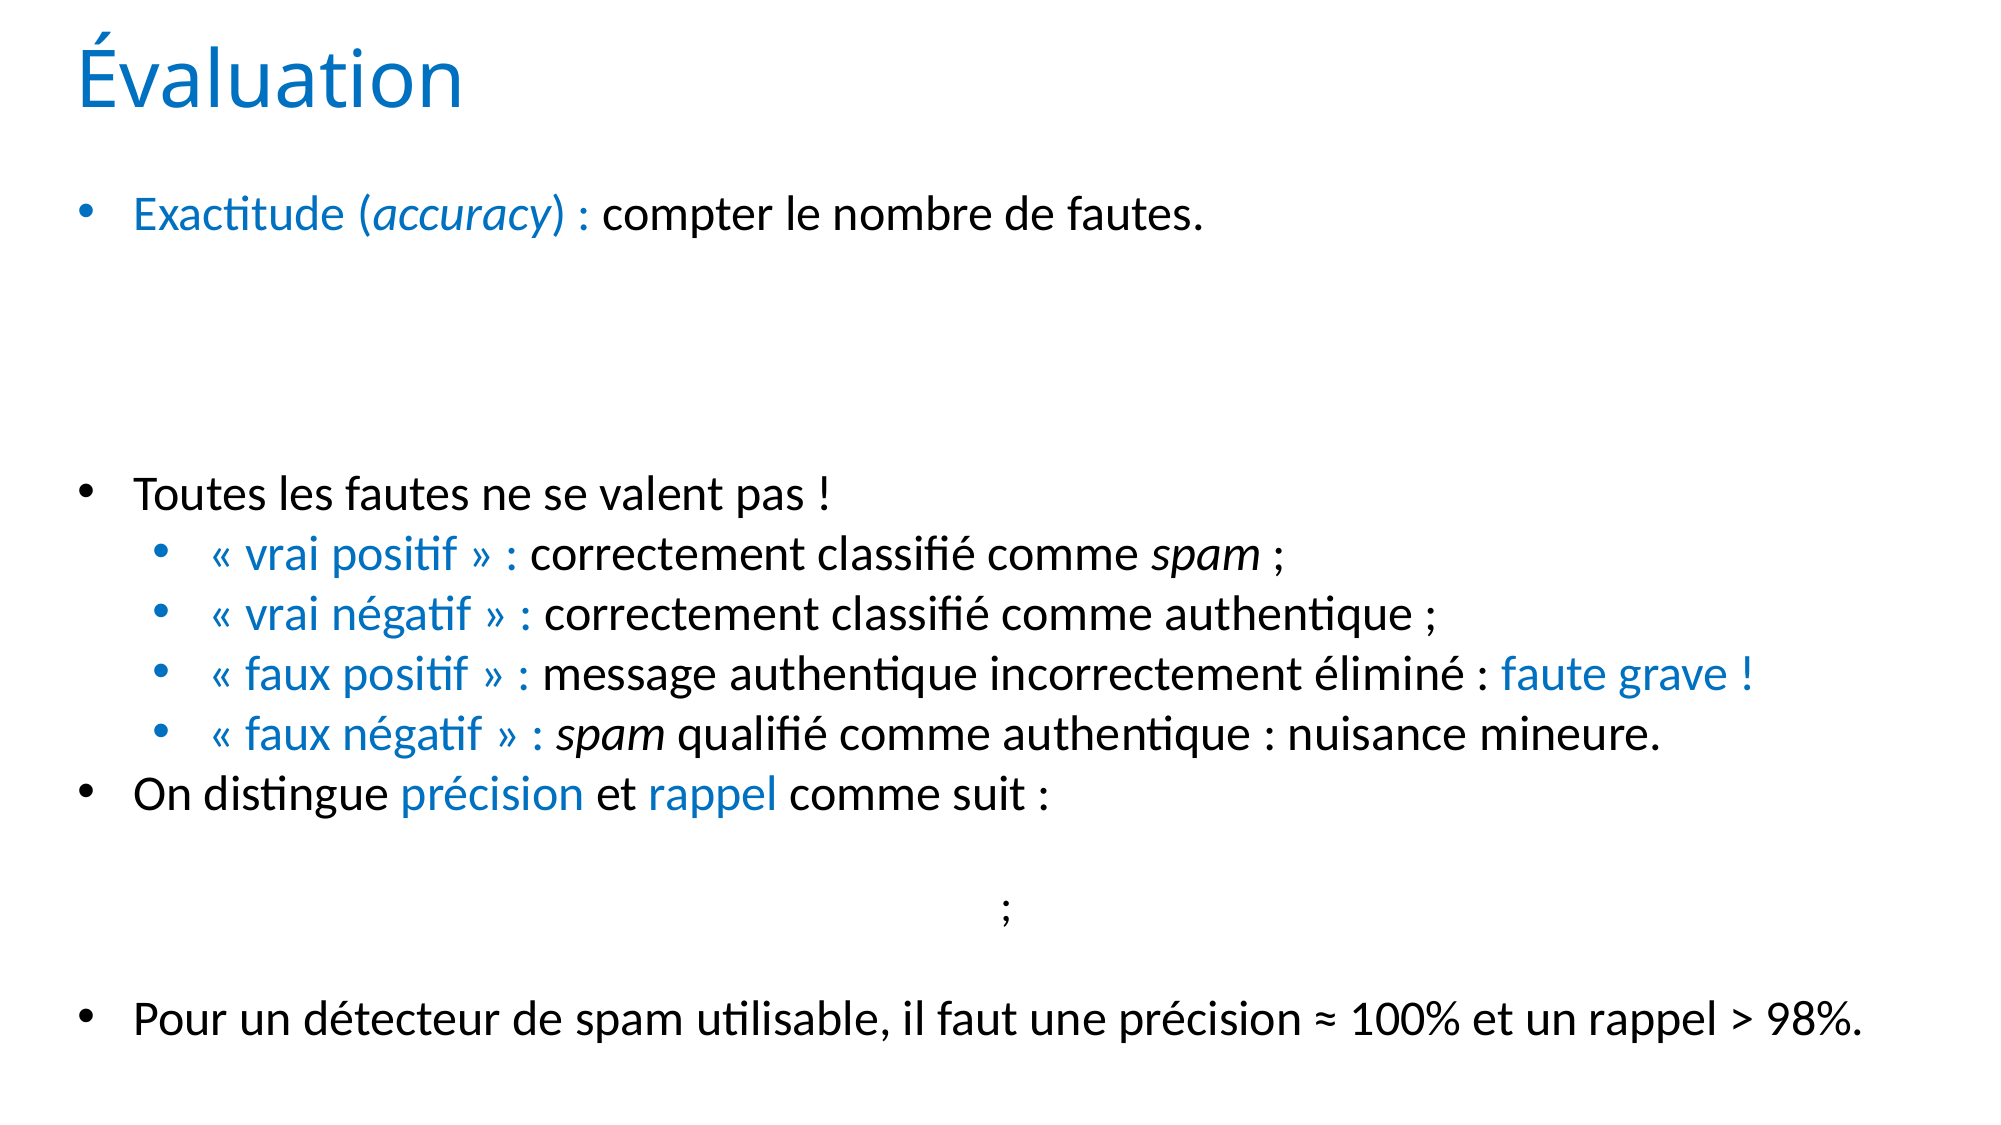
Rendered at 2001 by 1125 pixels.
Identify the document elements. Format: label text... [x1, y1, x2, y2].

title Évaluation [60, 30, 1952, 133]
